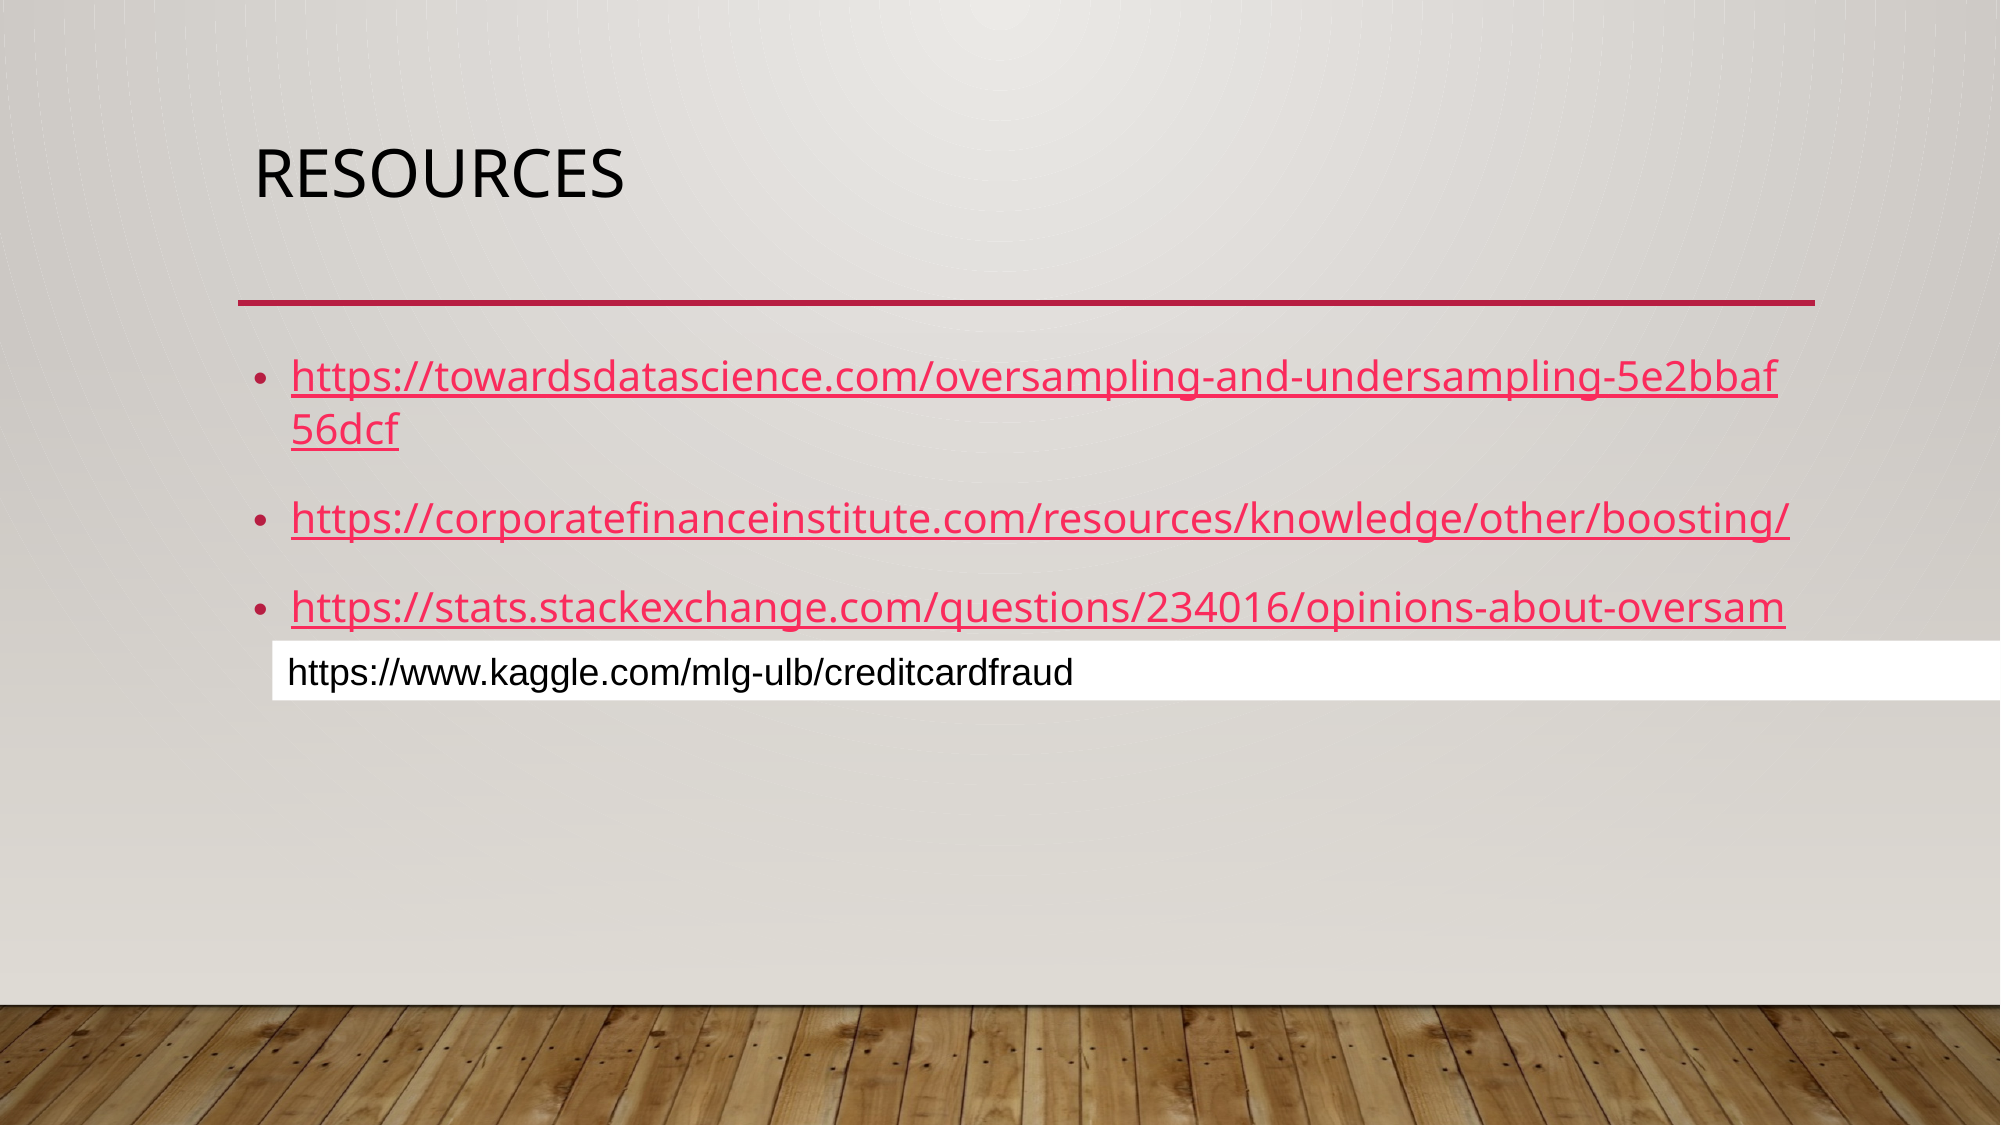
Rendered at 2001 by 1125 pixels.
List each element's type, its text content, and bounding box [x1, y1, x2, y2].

text_box https://www.kaggle.com/mlg-ulb/creditcardfraud [272, 640, 2000, 701]
picture [0, 1005, 2000, 1125]
title Resources [238, 131, 1814, 305]
list https://towardsdatascience.com/oversampling-and-undersampling-5e2bbaf56dcf https://corporatefinanceinstitute.com/resources/knowledge/other/boosting/ https://stats.stackexchange.com/questions/234016/opinions-about-oversampling-in-general-and-the-smote-algorithm-in-particular [238, 330, 1814, 897]
